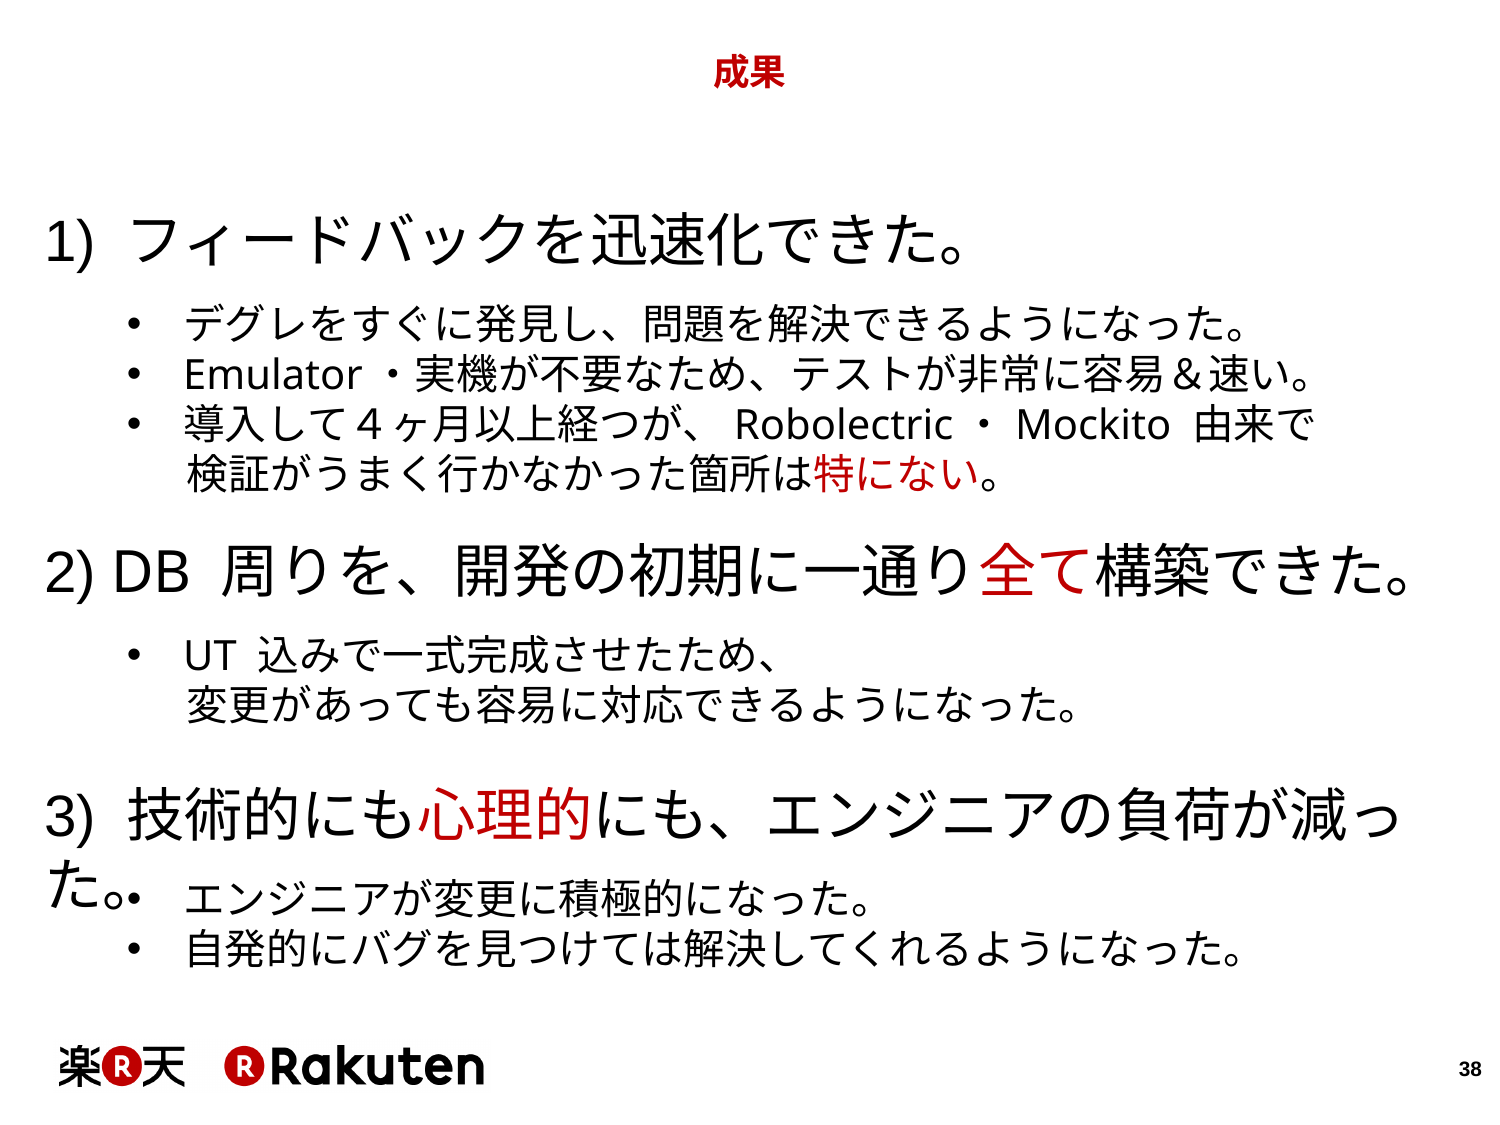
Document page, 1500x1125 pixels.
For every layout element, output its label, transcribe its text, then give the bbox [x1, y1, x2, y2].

text_box UT 込みで一式完成させたため、 変更があっても容易に対応できるようになった。 [112, 621, 1471, 770]
text_box デグレをすぐに発見し、問題を解決できるようになった。 Emulator・実機が不要なため、テストが非常に容易＆速い。 導入して４ヶ月以上経つが、Robolectric・Mockito 由来で 検証がうまく行かなかった箇所は特にない。 [112, 290, 1471, 527]
text_box 3) 技術的にも心理的にも、エンジニアの負荷が減った。 [29, 770, 1471, 890]
picture [53, 1039, 491, 1093]
text_box エンジニアが変更に積極的になった。 自発的にバグを見つけては解決してくれるようになった。 [112, 865, 1471, 984]
text_box 2) DB 周りを、開発の初期に一通り全て構築できた。 [29, 527, 1471, 646]
text_box 1) フィードバックを迅速化できた。 [29, 195, 1471, 314]
title 成果 [59, 41, 1441, 101]
